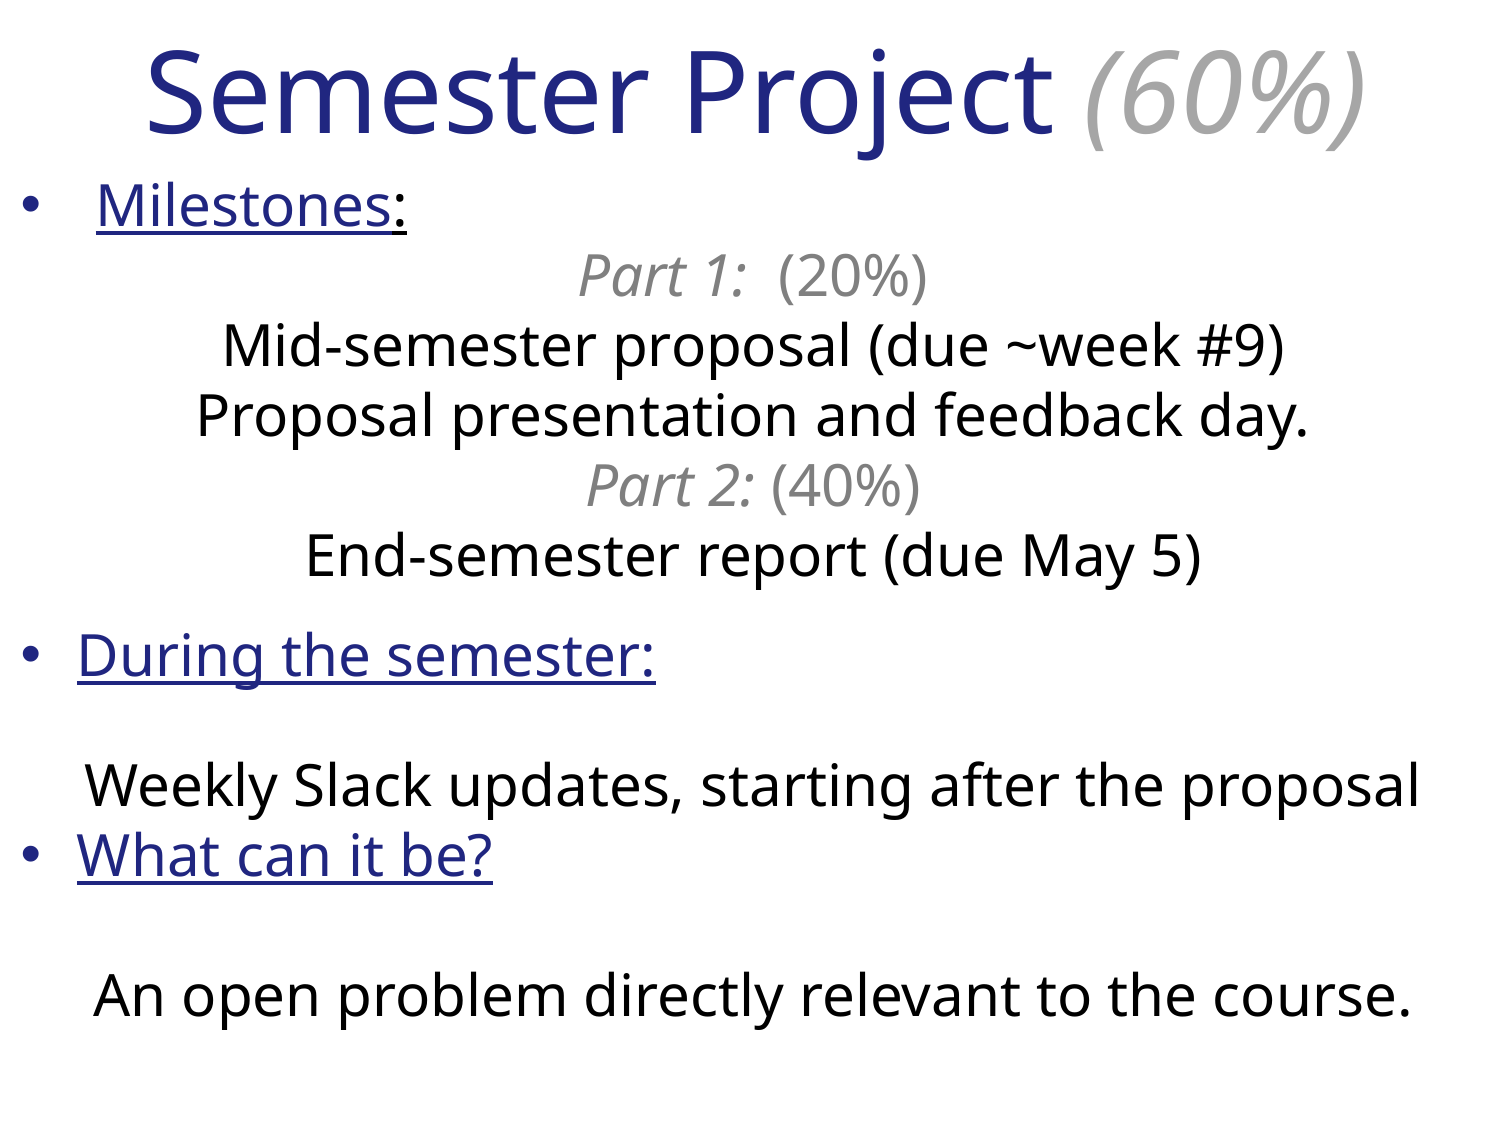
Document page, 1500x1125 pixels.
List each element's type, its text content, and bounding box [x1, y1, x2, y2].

text_box Milestones: Part 1: (20%) Mid-semester proposal (due ~week #9) Proposal presentation and feedback day. Part 2: (40%) End-semester report (due May 5) During the semester: Weekly Slack updates, starting after the proposal What can it be? An open problem directly relevant to the course. [5, 160, 1500, 1036]
title Semester Project (60%) [6, 0, 1500, 160]
